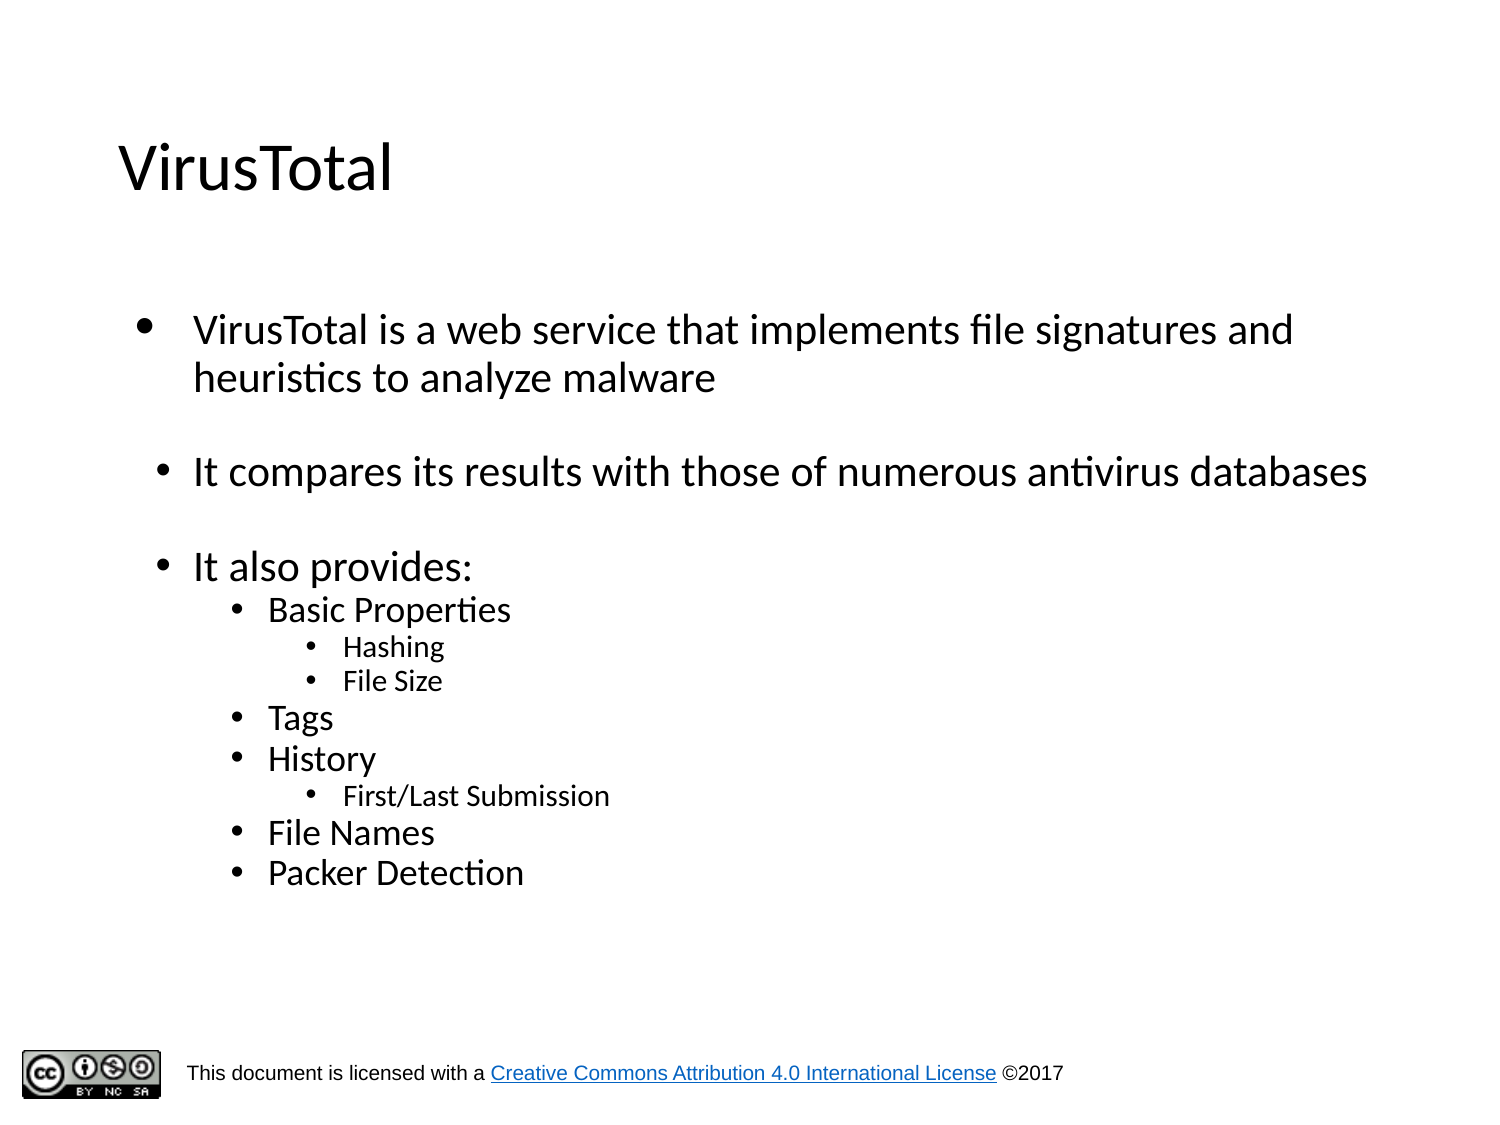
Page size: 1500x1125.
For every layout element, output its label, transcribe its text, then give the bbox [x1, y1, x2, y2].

picture [22, 1050, 161, 1099]
title VirusTotal [103, 59, 1397, 278]
list VirusTotal is a web service that implements file signatures and heuristics to analyze malware It compares its results with those of numerous antivirus databases It also provides: Basic Properties Hashing File Size Tags History First/Last Submission File Names Packer Detection [103, 299, 1397, 1014]
